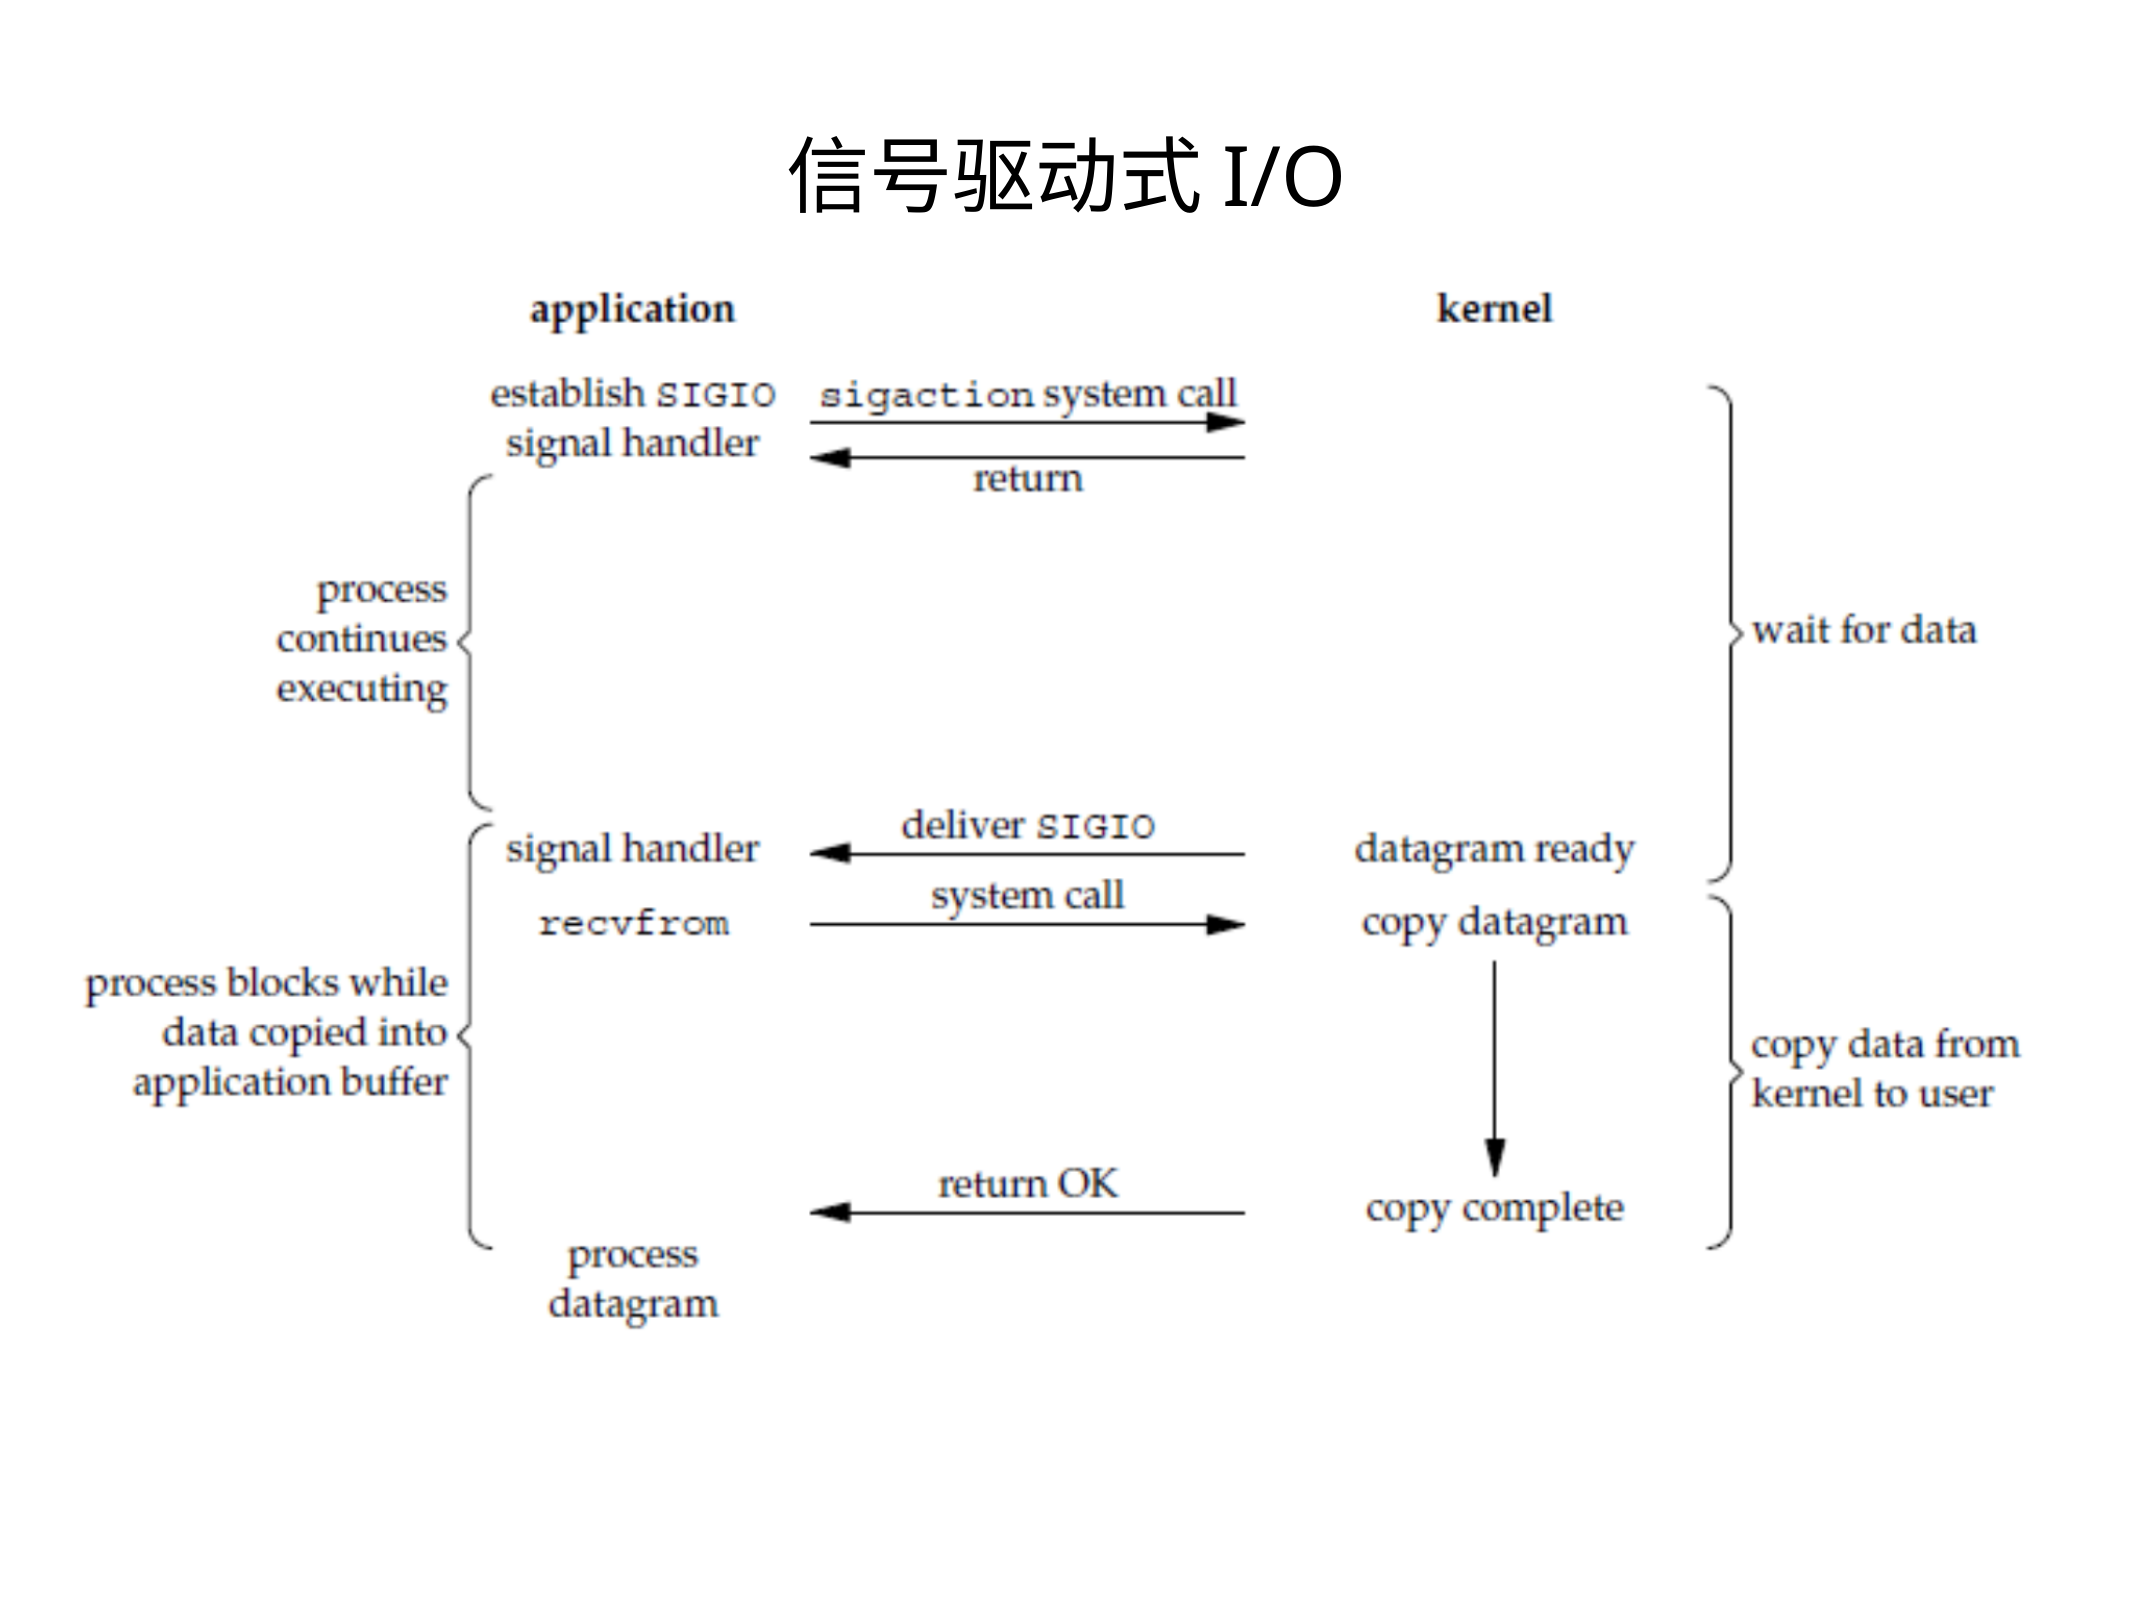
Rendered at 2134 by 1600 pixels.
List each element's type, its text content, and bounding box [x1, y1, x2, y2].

picture [64, 225, 2069, 1375]
text_box 信号驱动式I/O [778, 125, 1356, 225]
